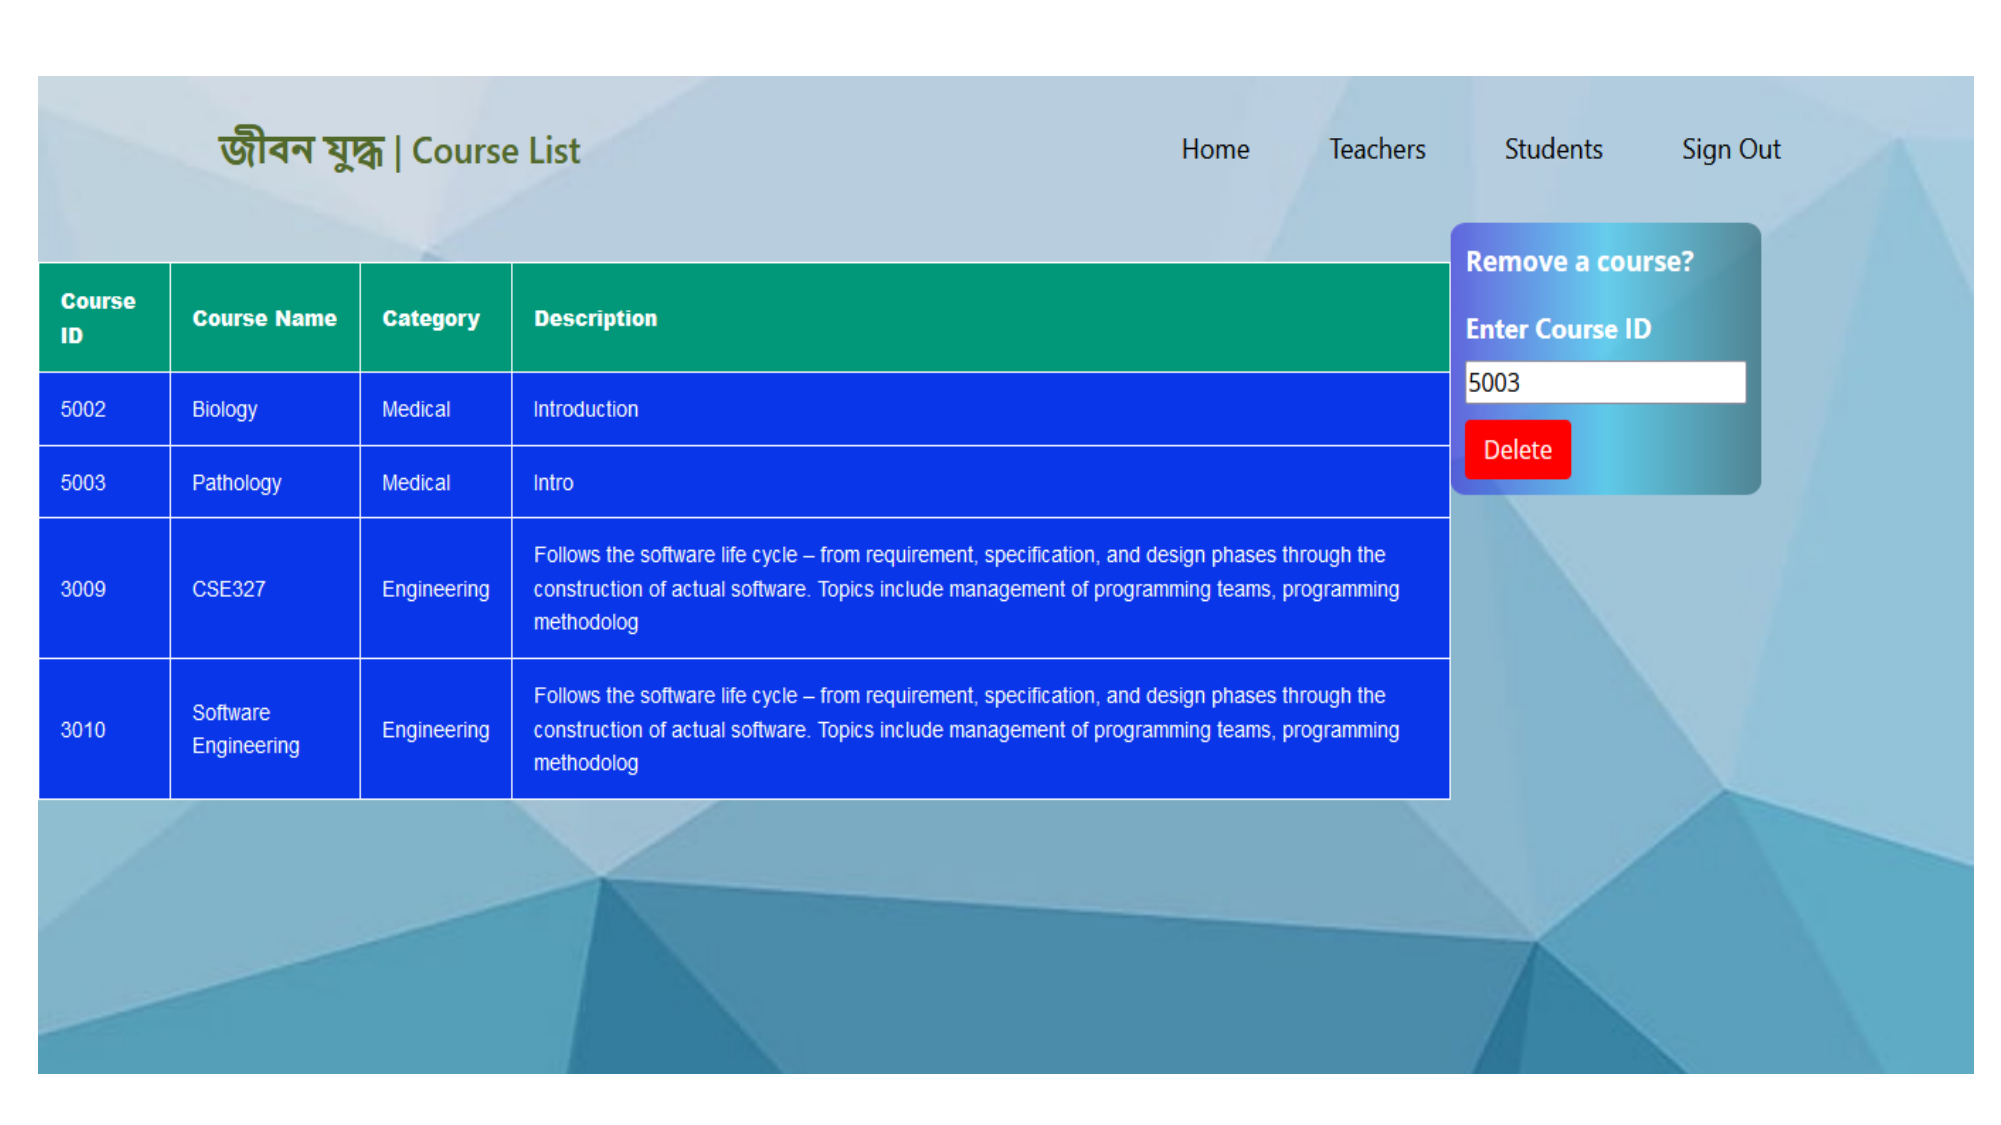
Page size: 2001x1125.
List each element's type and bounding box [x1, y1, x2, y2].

picture [38, 76, 1974, 1074]
